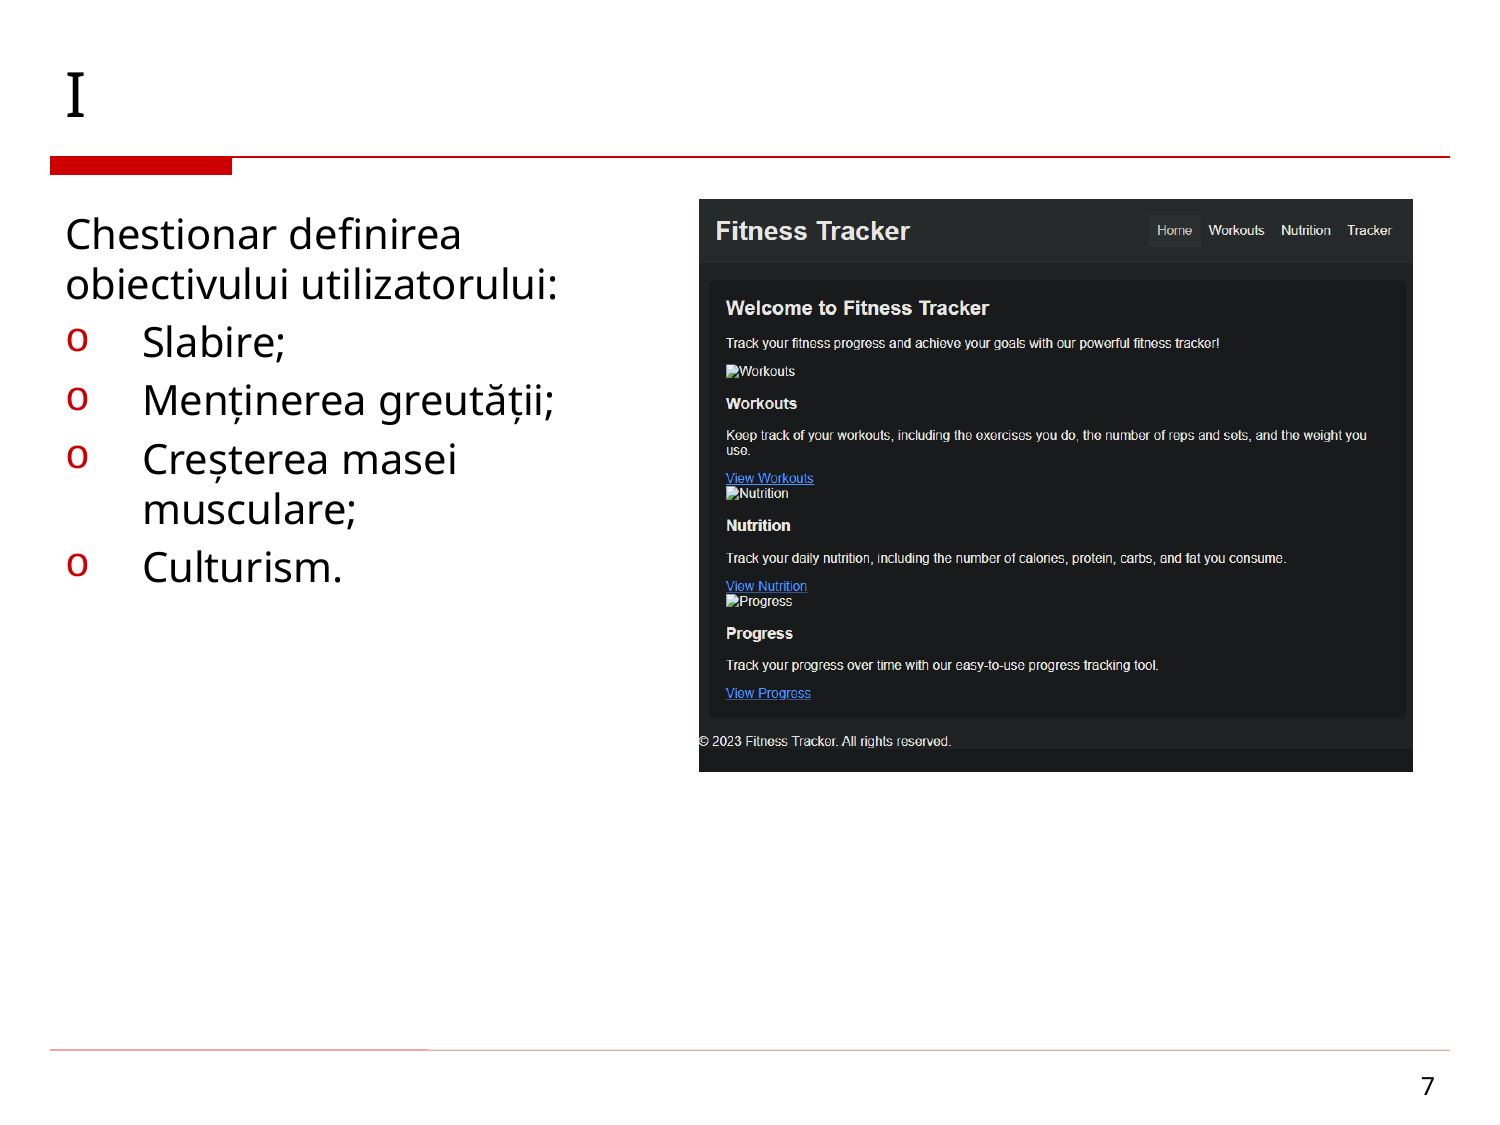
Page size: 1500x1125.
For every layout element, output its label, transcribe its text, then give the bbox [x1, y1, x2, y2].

picture [699, 199, 1413, 773]
title I [50, 37, 1450, 138]
list Chestionar definirea obiectivului utilizatorului: Slabire; Menținerea greutății; Creșterea masei musculare; Culturism. [50, 200, 625, 1038]
slide_number 7 [1374, 1062, 1450, 1113]
